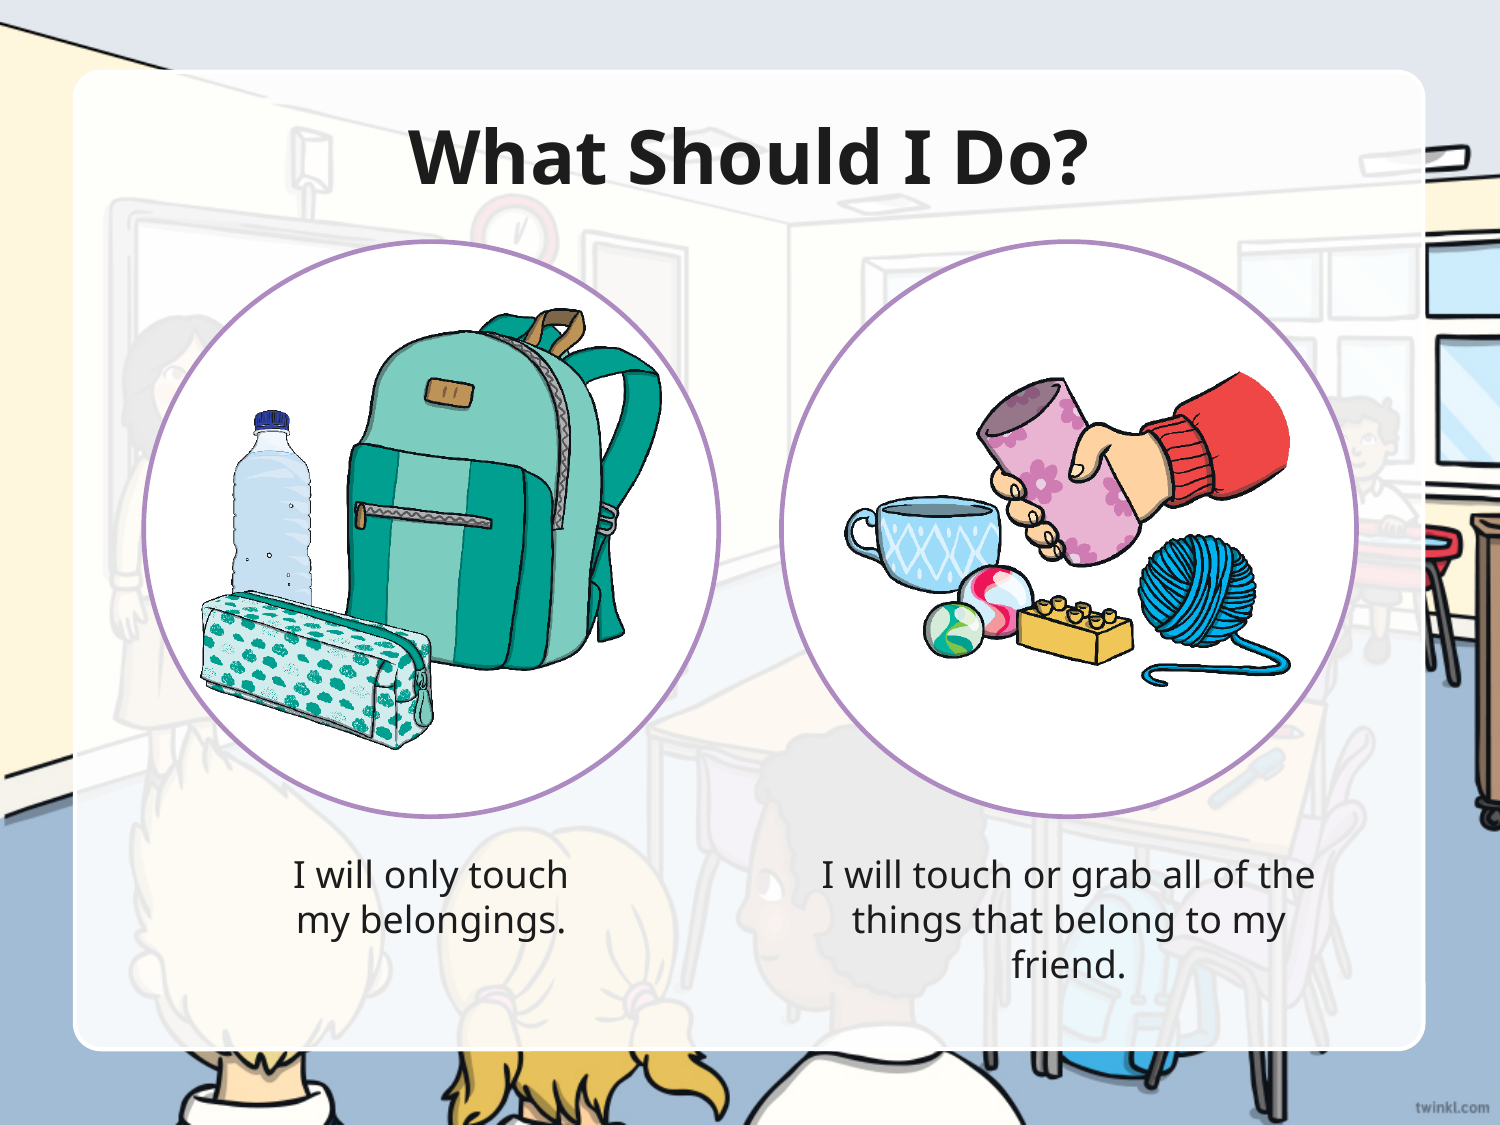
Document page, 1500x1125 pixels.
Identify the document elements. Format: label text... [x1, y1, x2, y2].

text_box I will only touch my belongings. [191, 843, 672, 949]
text_box [780, 240, 1358, 818]
picture [0, 0, 1500, 1125]
text_box [245, 355, 720, 818]
text_box I will touch or grab all of the things that belong to my friend. [785, 843, 1353, 994]
text_box [142, 240, 617, 702]
title What Should I Do? [73, 76, 1426, 244]
